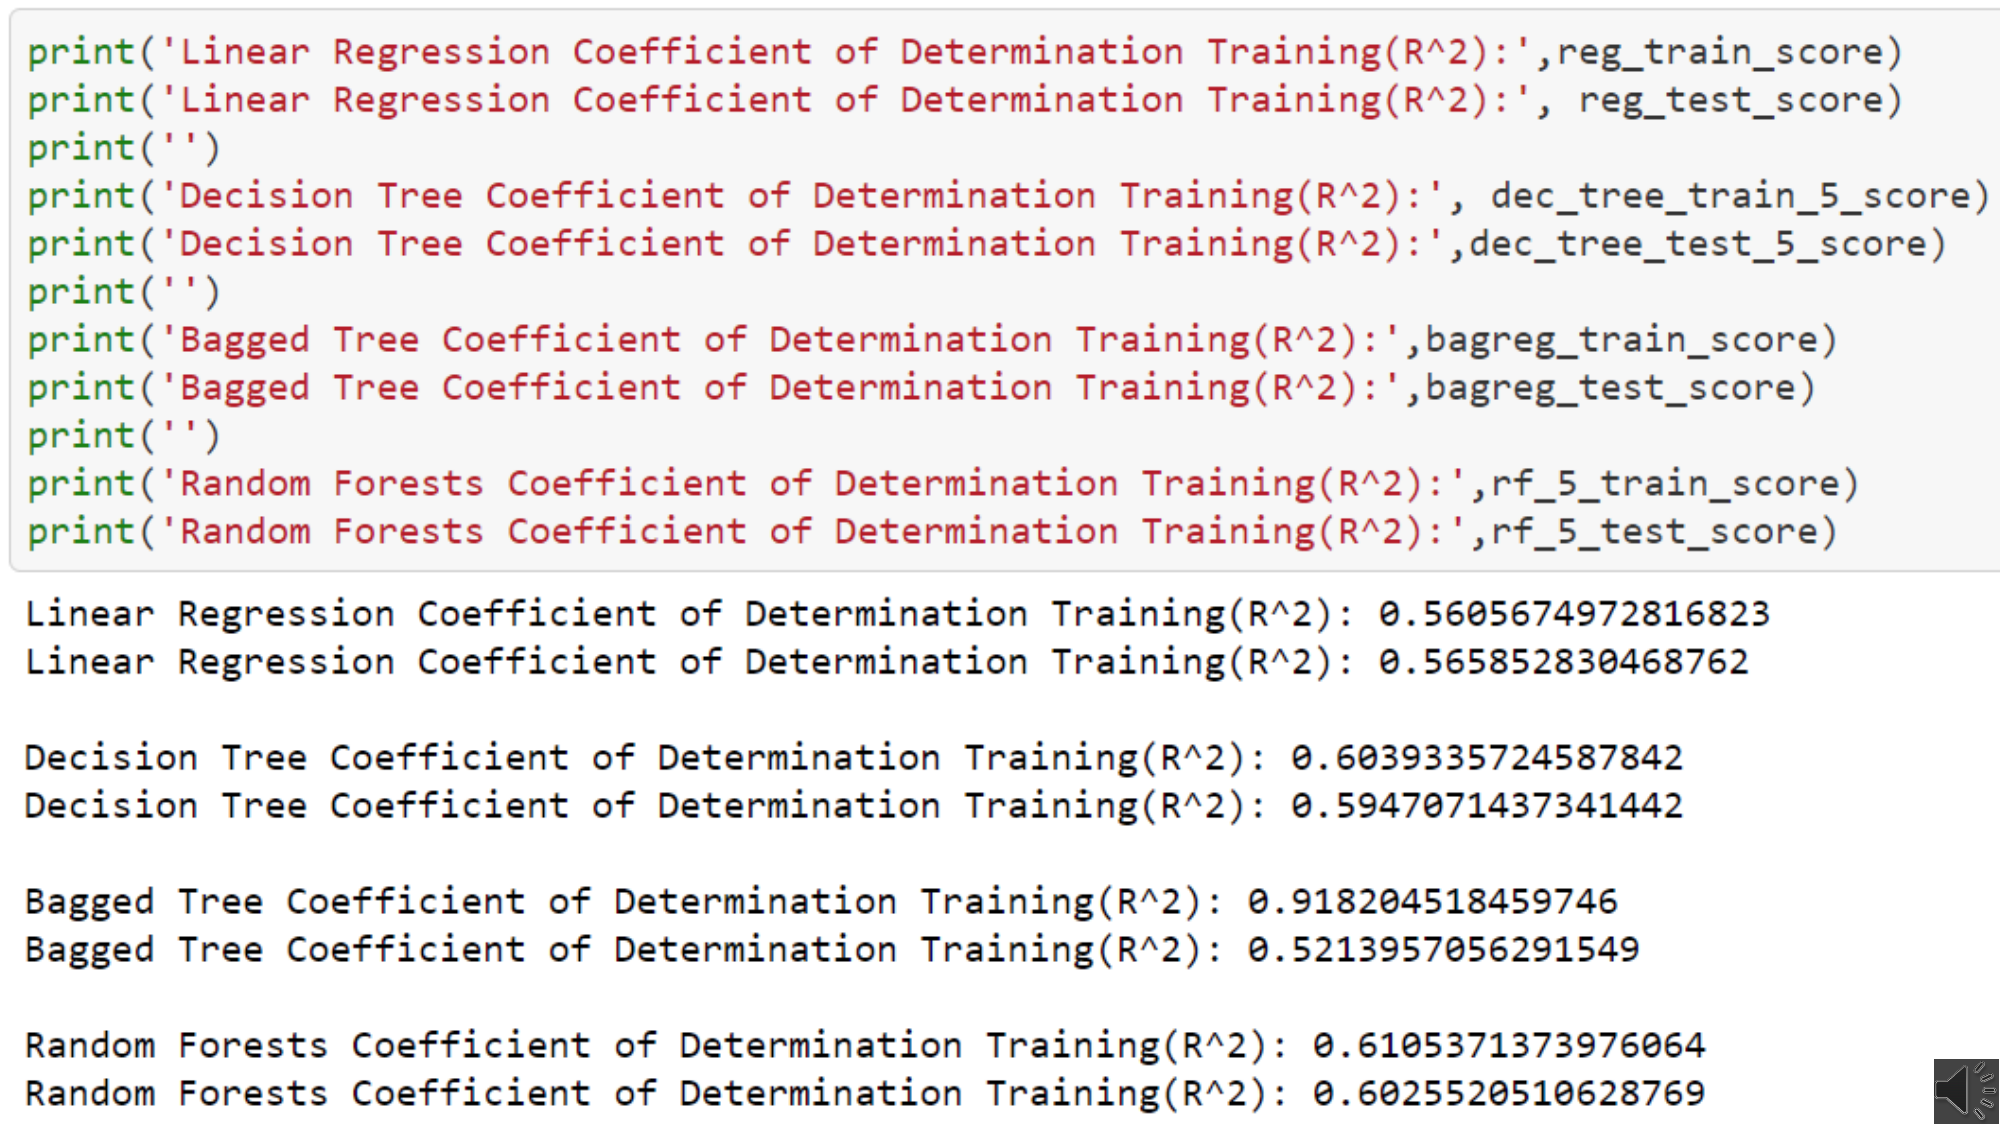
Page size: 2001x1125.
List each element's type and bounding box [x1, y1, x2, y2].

picture [0, 0, 2000, 1125]
list [1933, 1058, 2000, 1125]
